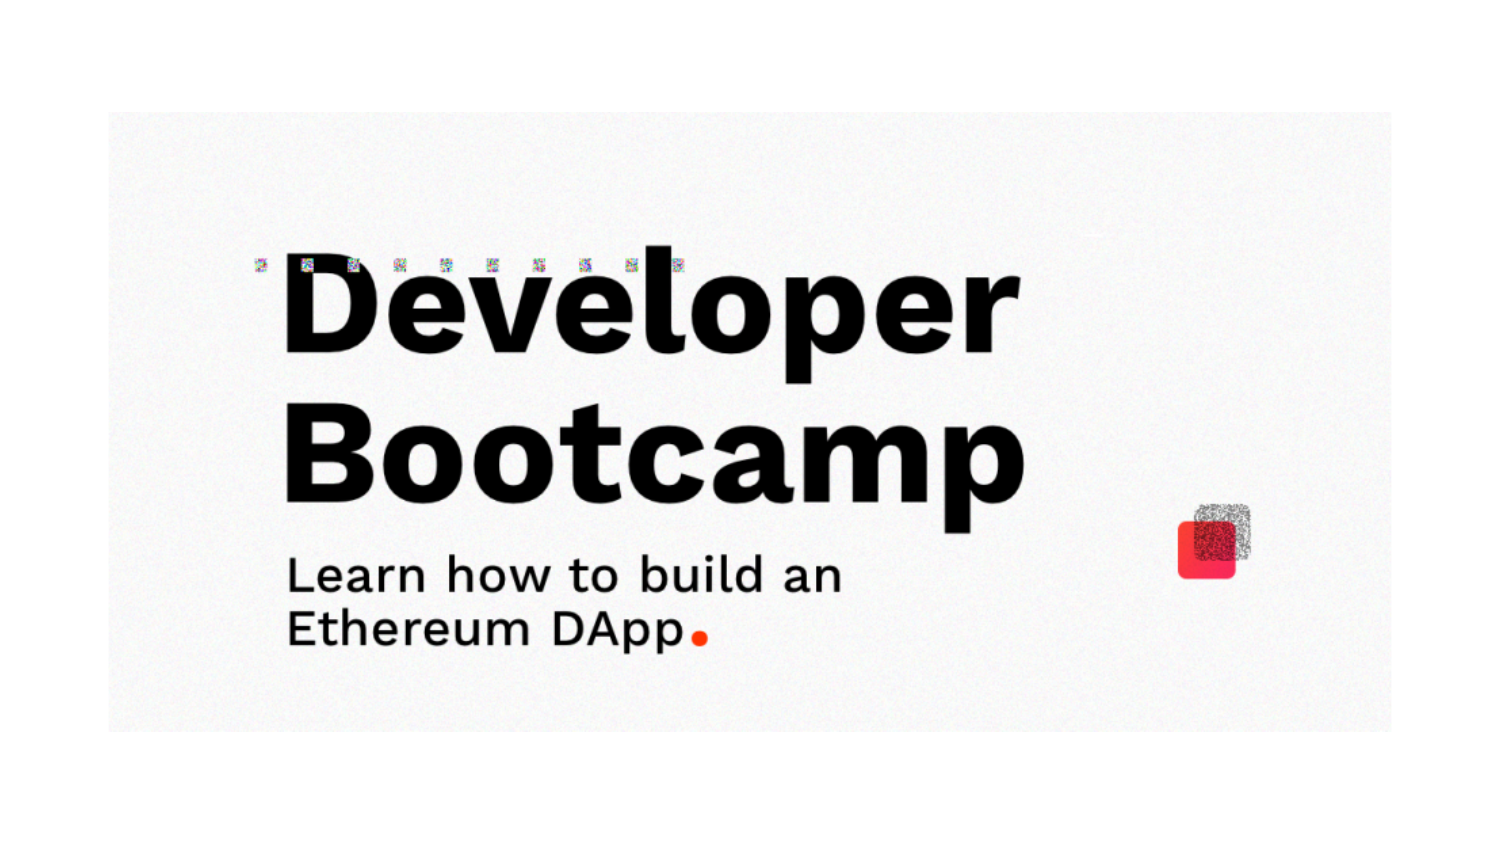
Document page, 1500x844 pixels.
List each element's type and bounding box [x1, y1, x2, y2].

picture [108, 112, 1392, 732]
